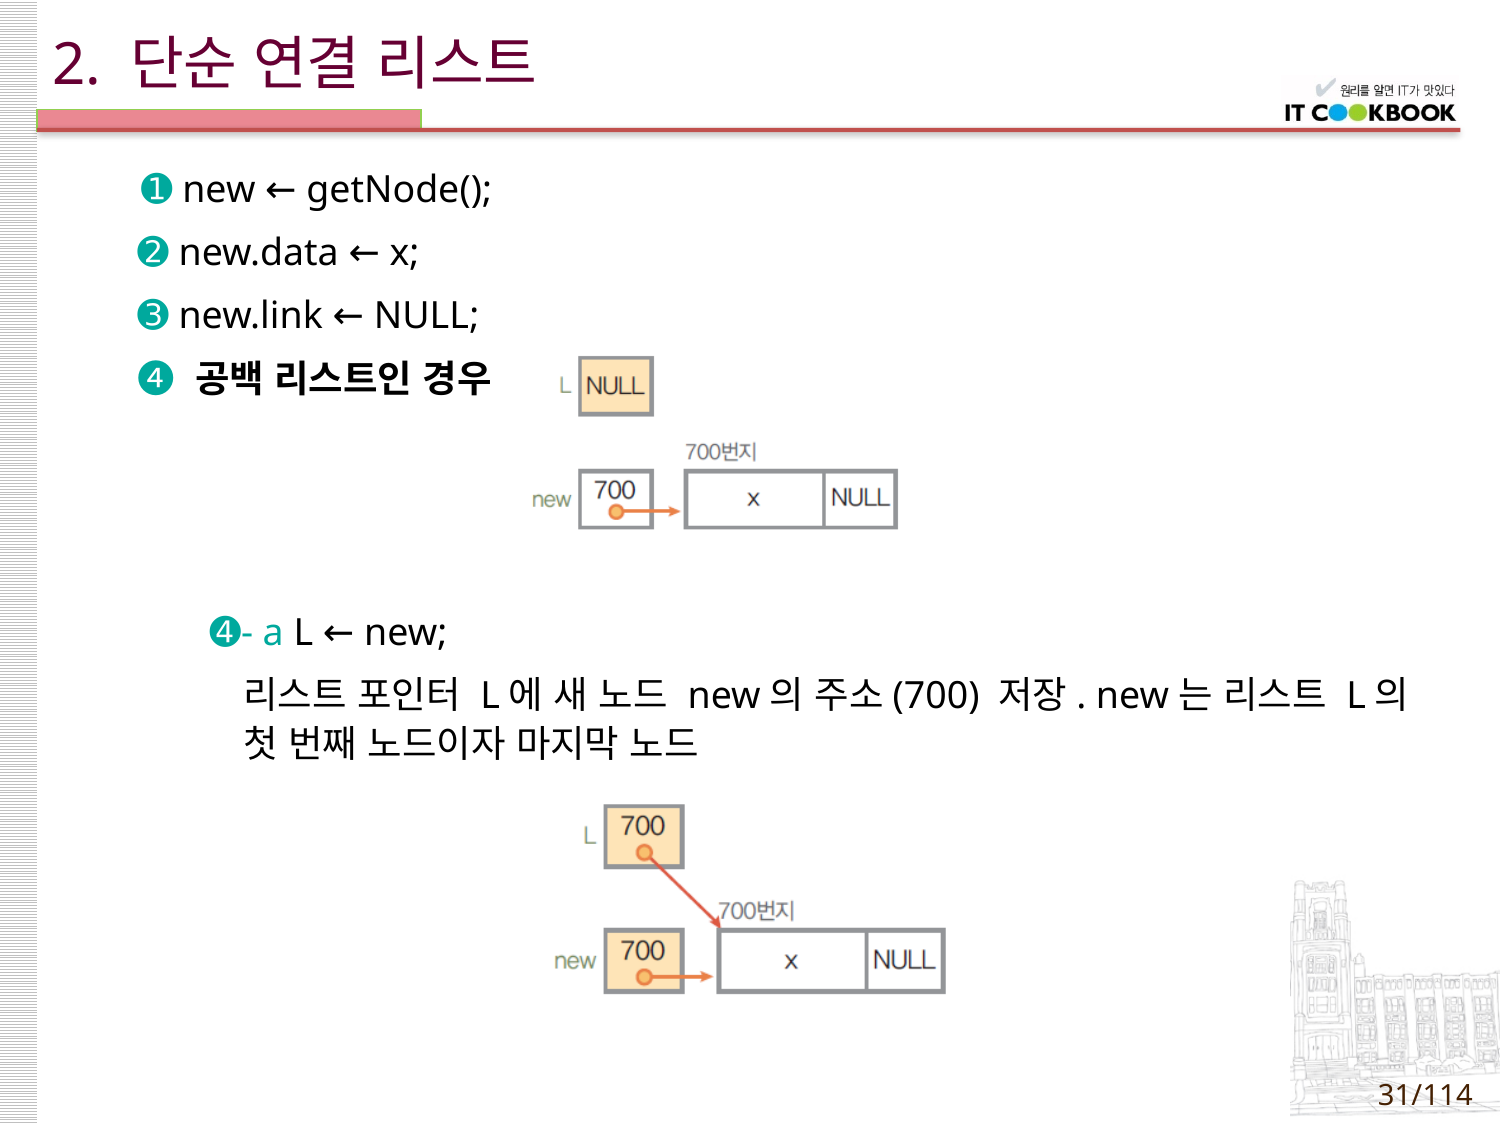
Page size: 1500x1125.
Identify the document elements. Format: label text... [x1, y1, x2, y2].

list ➊ new ← getNode(); ➋ new.data ← x; ➌ new.link ← NULL; ➍ 공백 리스트인 경우 ➍- a L ← new; 리스트 포인터 L에 새 노드 new의 주소(700) 저장. new는 리스트 L의 첫 번째 노드이자 마지막 노드 [37, 152, 1463, 1091]
picture [1459, 1087, 1467, 1098]
picture [1281, 75, 1459, 123]
picture [525, 349, 904, 534]
picture [1290, 874, 1500, 1125]
picture [548, 798, 952, 998]
title 2. 단순 연결 리스트 [37, 13, 1278, 109]
